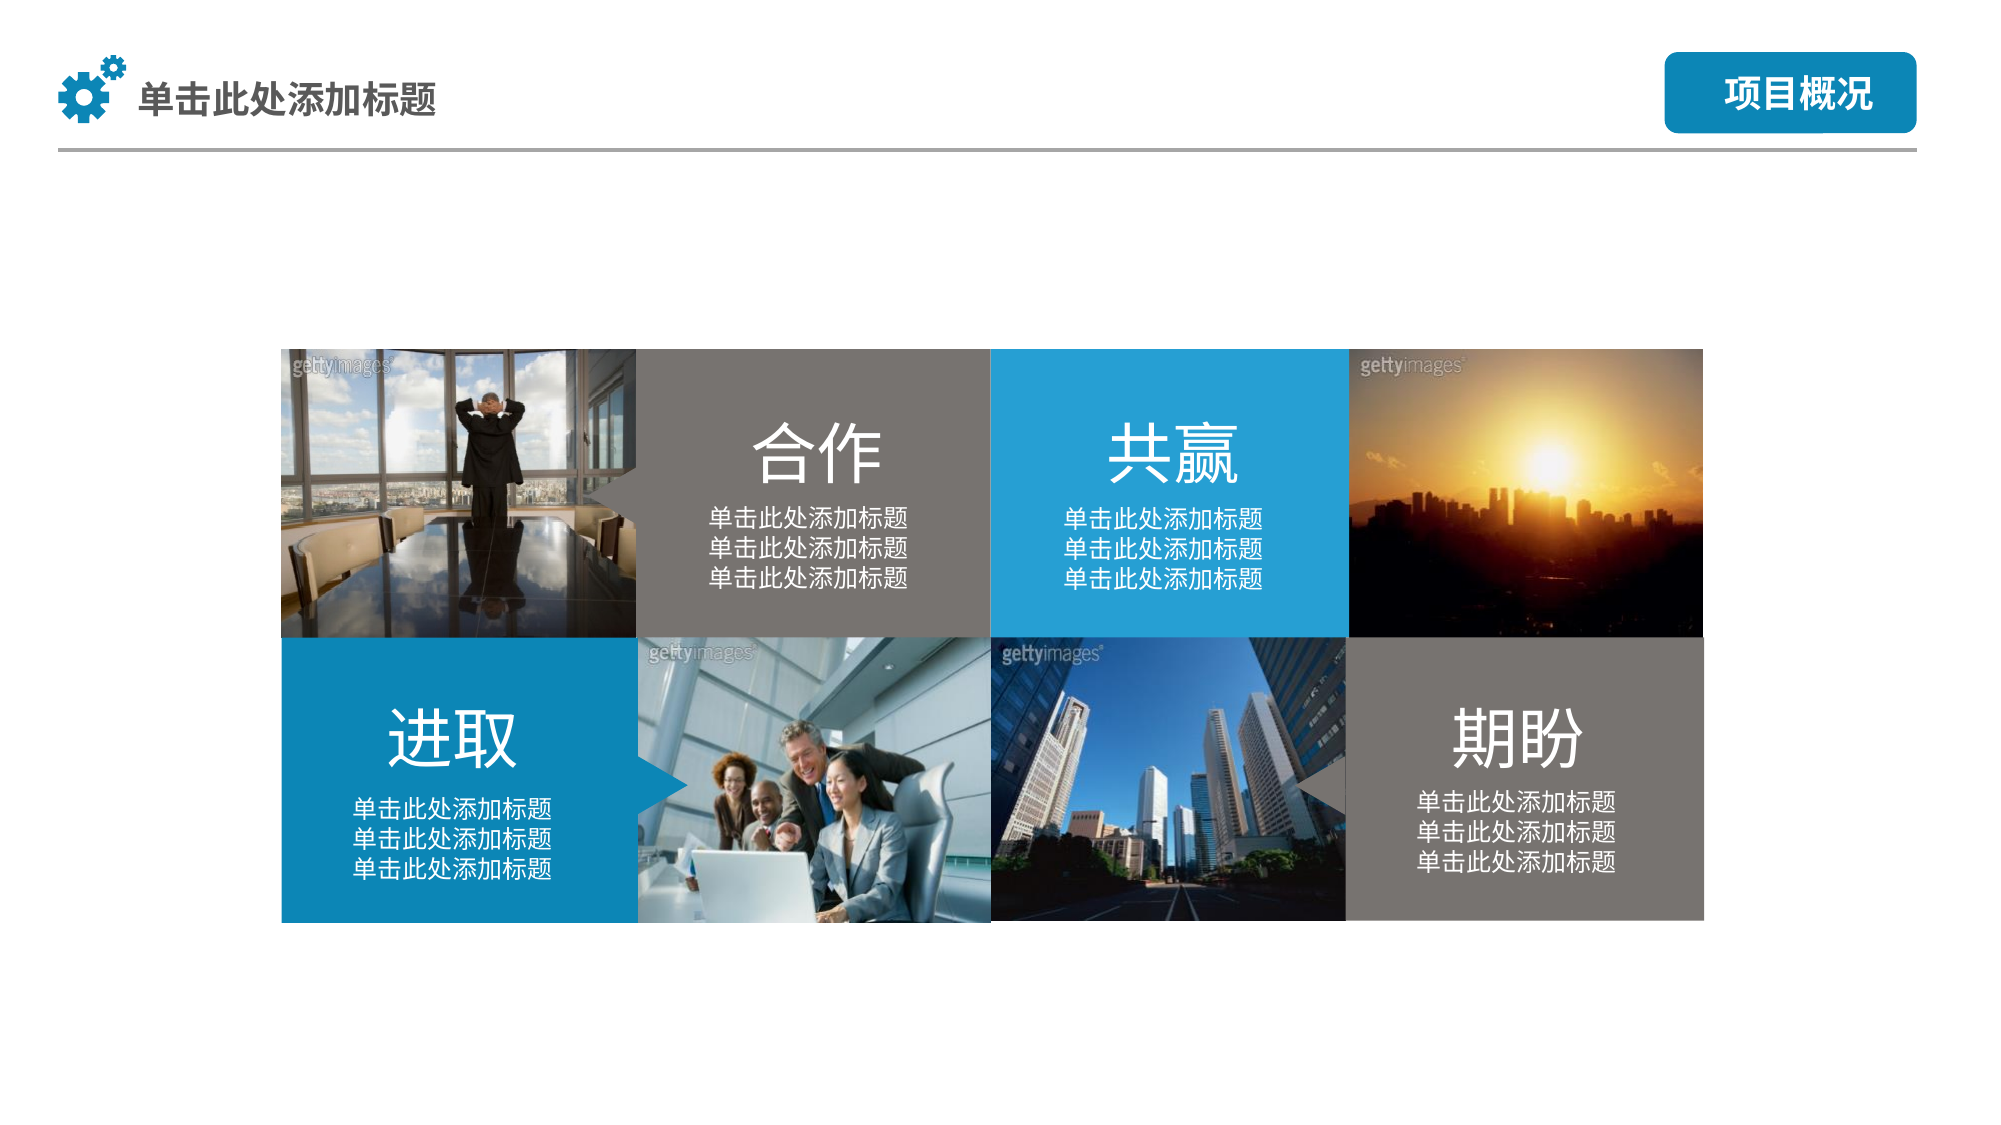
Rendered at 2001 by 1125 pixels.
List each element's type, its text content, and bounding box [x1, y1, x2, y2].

picture [1350, 349, 1703, 637]
text_box 项目概况 [1663, 50, 1918, 135]
text_box 单击此处添加标题 [122, 68, 477, 129]
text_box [58, 55, 127, 123]
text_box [1294, 637, 1705, 921]
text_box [990, 349, 1350, 638]
picture [688, 638, 1294, 923]
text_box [587, 349, 990, 638]
picture [281, 349, 587, 637]
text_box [281, 637, 688, 923]
